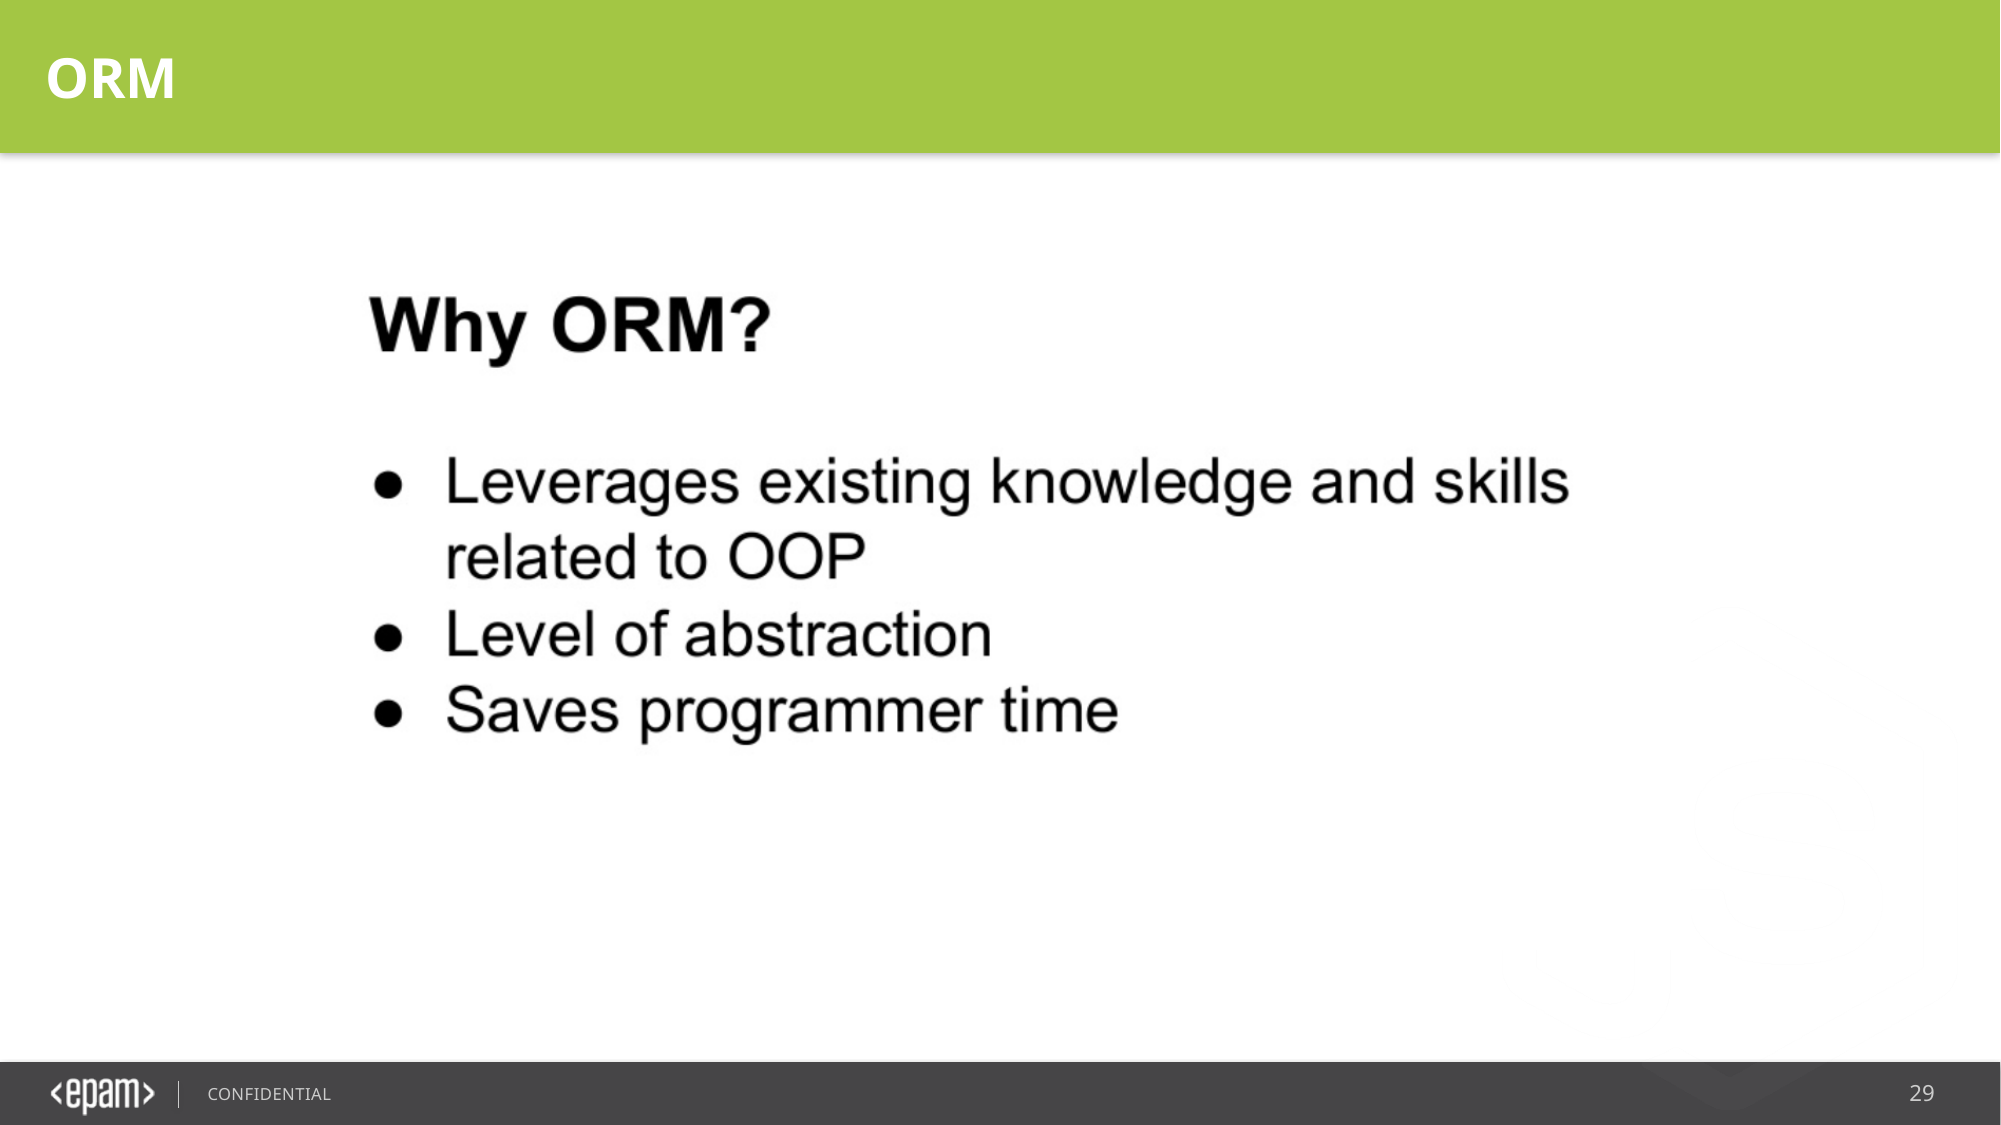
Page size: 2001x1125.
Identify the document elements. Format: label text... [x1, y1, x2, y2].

picture [50, 1078, 155, 1116]
picture [309, 180, 1691, 950]
list ORM [0, 0, 2000, 153]
